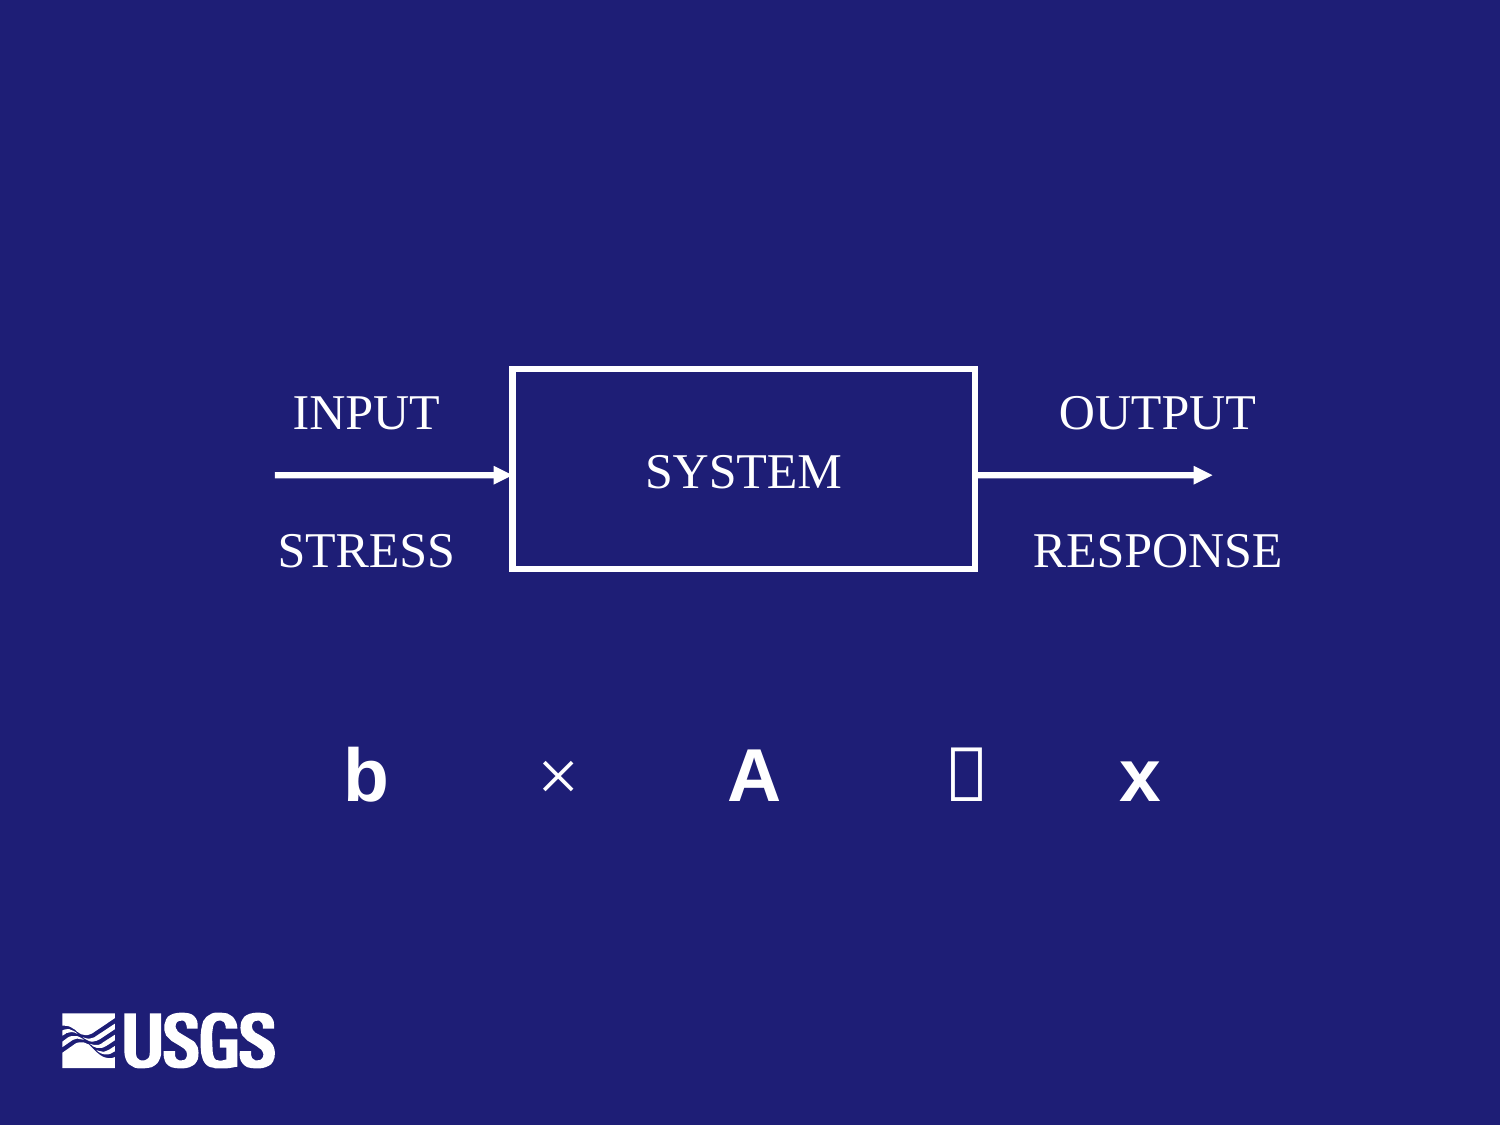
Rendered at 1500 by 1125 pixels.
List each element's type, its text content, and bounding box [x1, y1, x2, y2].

text_box x [1104, 718, 1176, 824]
text_box [974, 469, 1213, 482]
text_box [512, 369, 975, 569]
text_box SYSTEM [630, 431, 858, 507]
text_box STRESS [262, 509, 471, 585]
text_box OUTPUT [1044, 371, 1271, 447]
text_box RESPONSE [1018, 509, 1298, 585]
text_box [274, 469, 513, 482]
text_box INPUT [278, 371, 455, 447]
text_box  [929, 718, 1005, 824]
text_box A [712, 718, 797, 824]
text_box × [522, 718, 595, 824]
text_box b [328, 718, 405, 824]
